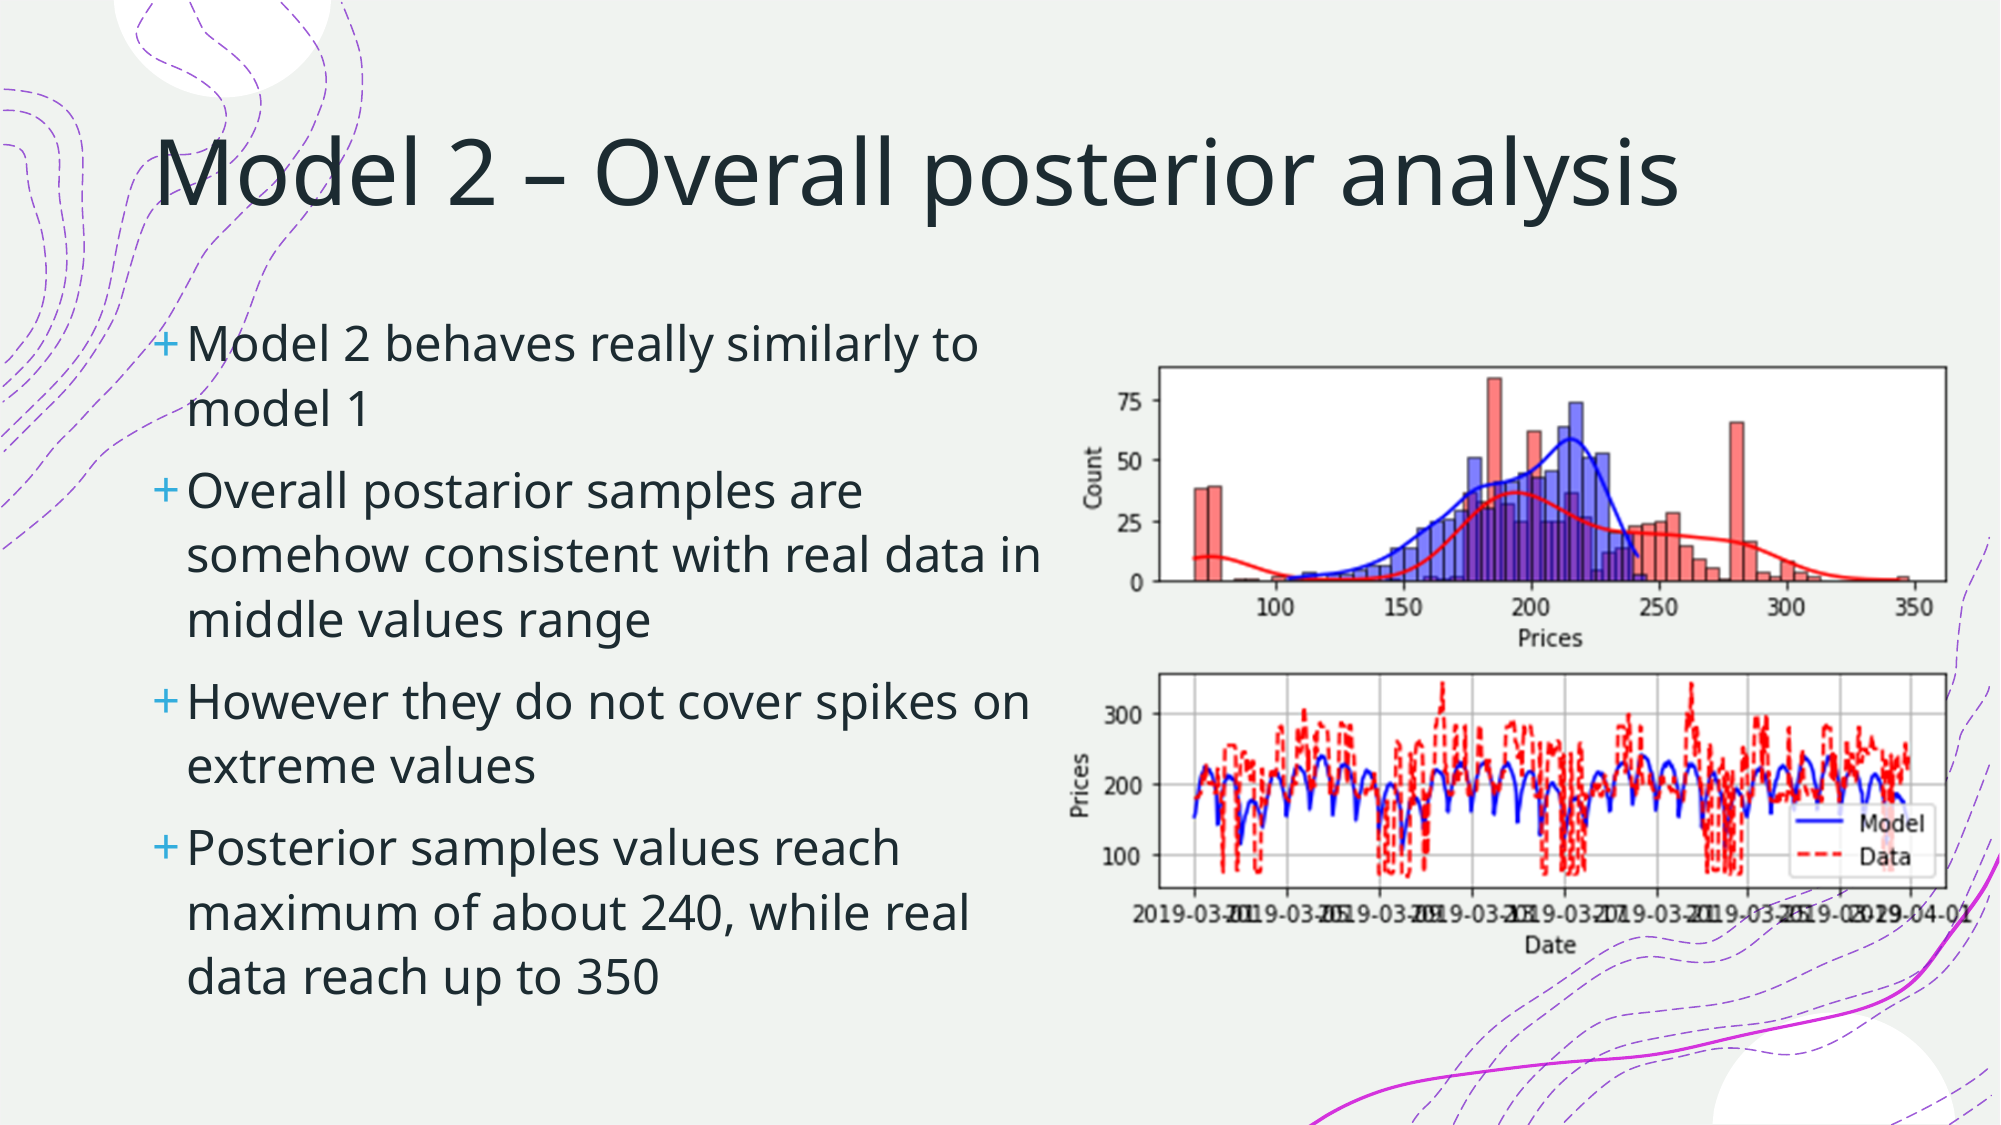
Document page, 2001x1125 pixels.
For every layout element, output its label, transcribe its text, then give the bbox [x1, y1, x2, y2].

title Model 2 – Overall posterior analysis [137, 59, 1863, 278]
picture [1055, 353, 1987, 971]
list Model 2 behaves really similarly to model 1 Overall postarior samples are somehow consistent with real data in middle values range However they do not cover spikes on extreme values Posterior samples values reach maximum of about 240, while real data reach up to 350 [137, 299, 1081, 1014]
